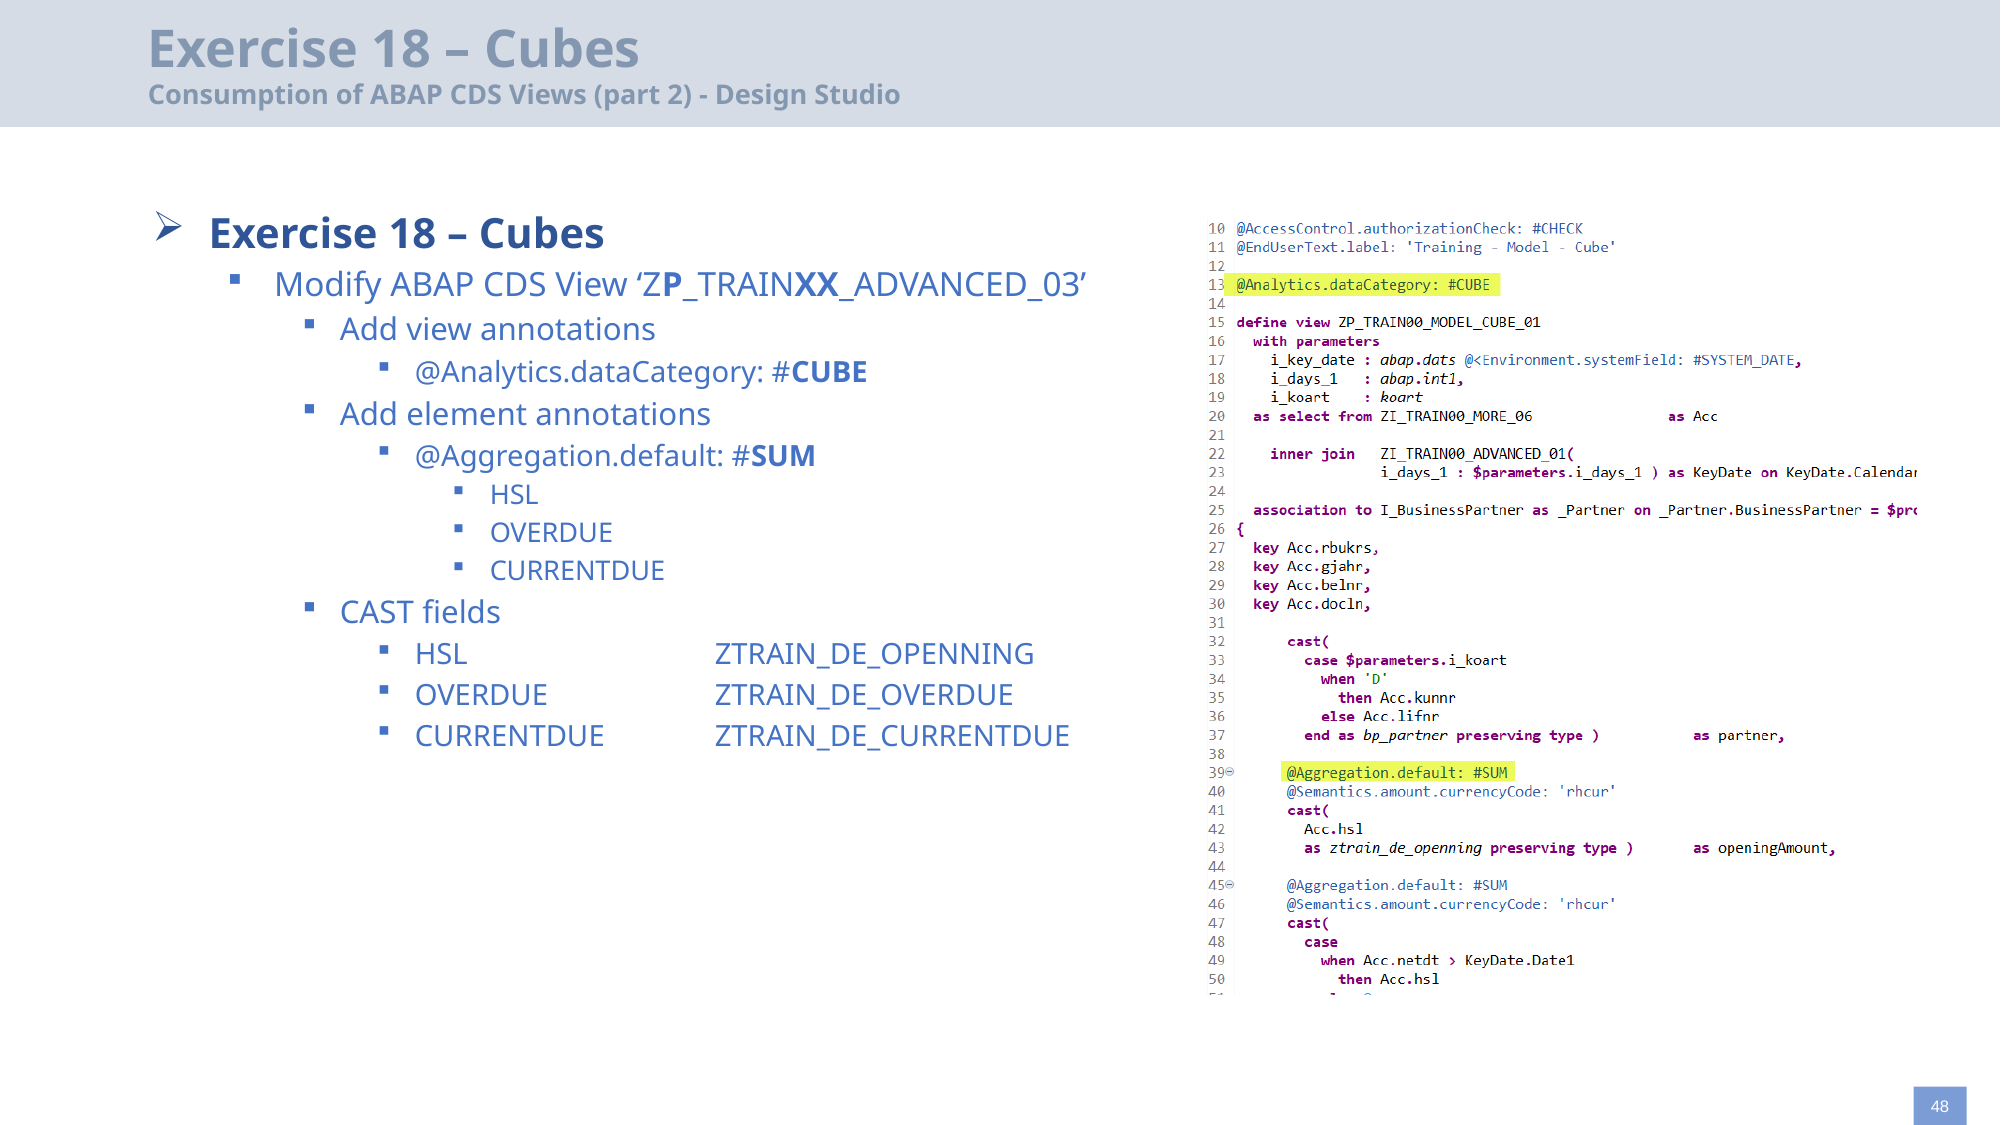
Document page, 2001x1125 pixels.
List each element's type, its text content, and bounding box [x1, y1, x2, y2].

title Exercise 18 – Cubes Consumption of ABAP CDS Views (part 2) - Design Studio [133, 0, 1867, 128]
list Exercise 18 – Cubes Modify ABAP CDS View ‘ZP_TRAINXX_ADVANCED_03’ Add view annotations @Analytics.dataCategory: #CUBE Add element annotations @Aggregation.default: #SUM HSL OVERDUE CURRENTDUE CAST fields HSL ZTRAIN_DE_OPENNING OVERDUE ZTRAIN_DE_OVERDUE CURRENTDUE ZTRAIN_DE_CURRENTDUE [137, 199, 1863, 1014]
picture [1207, 217, 1917, 995]
